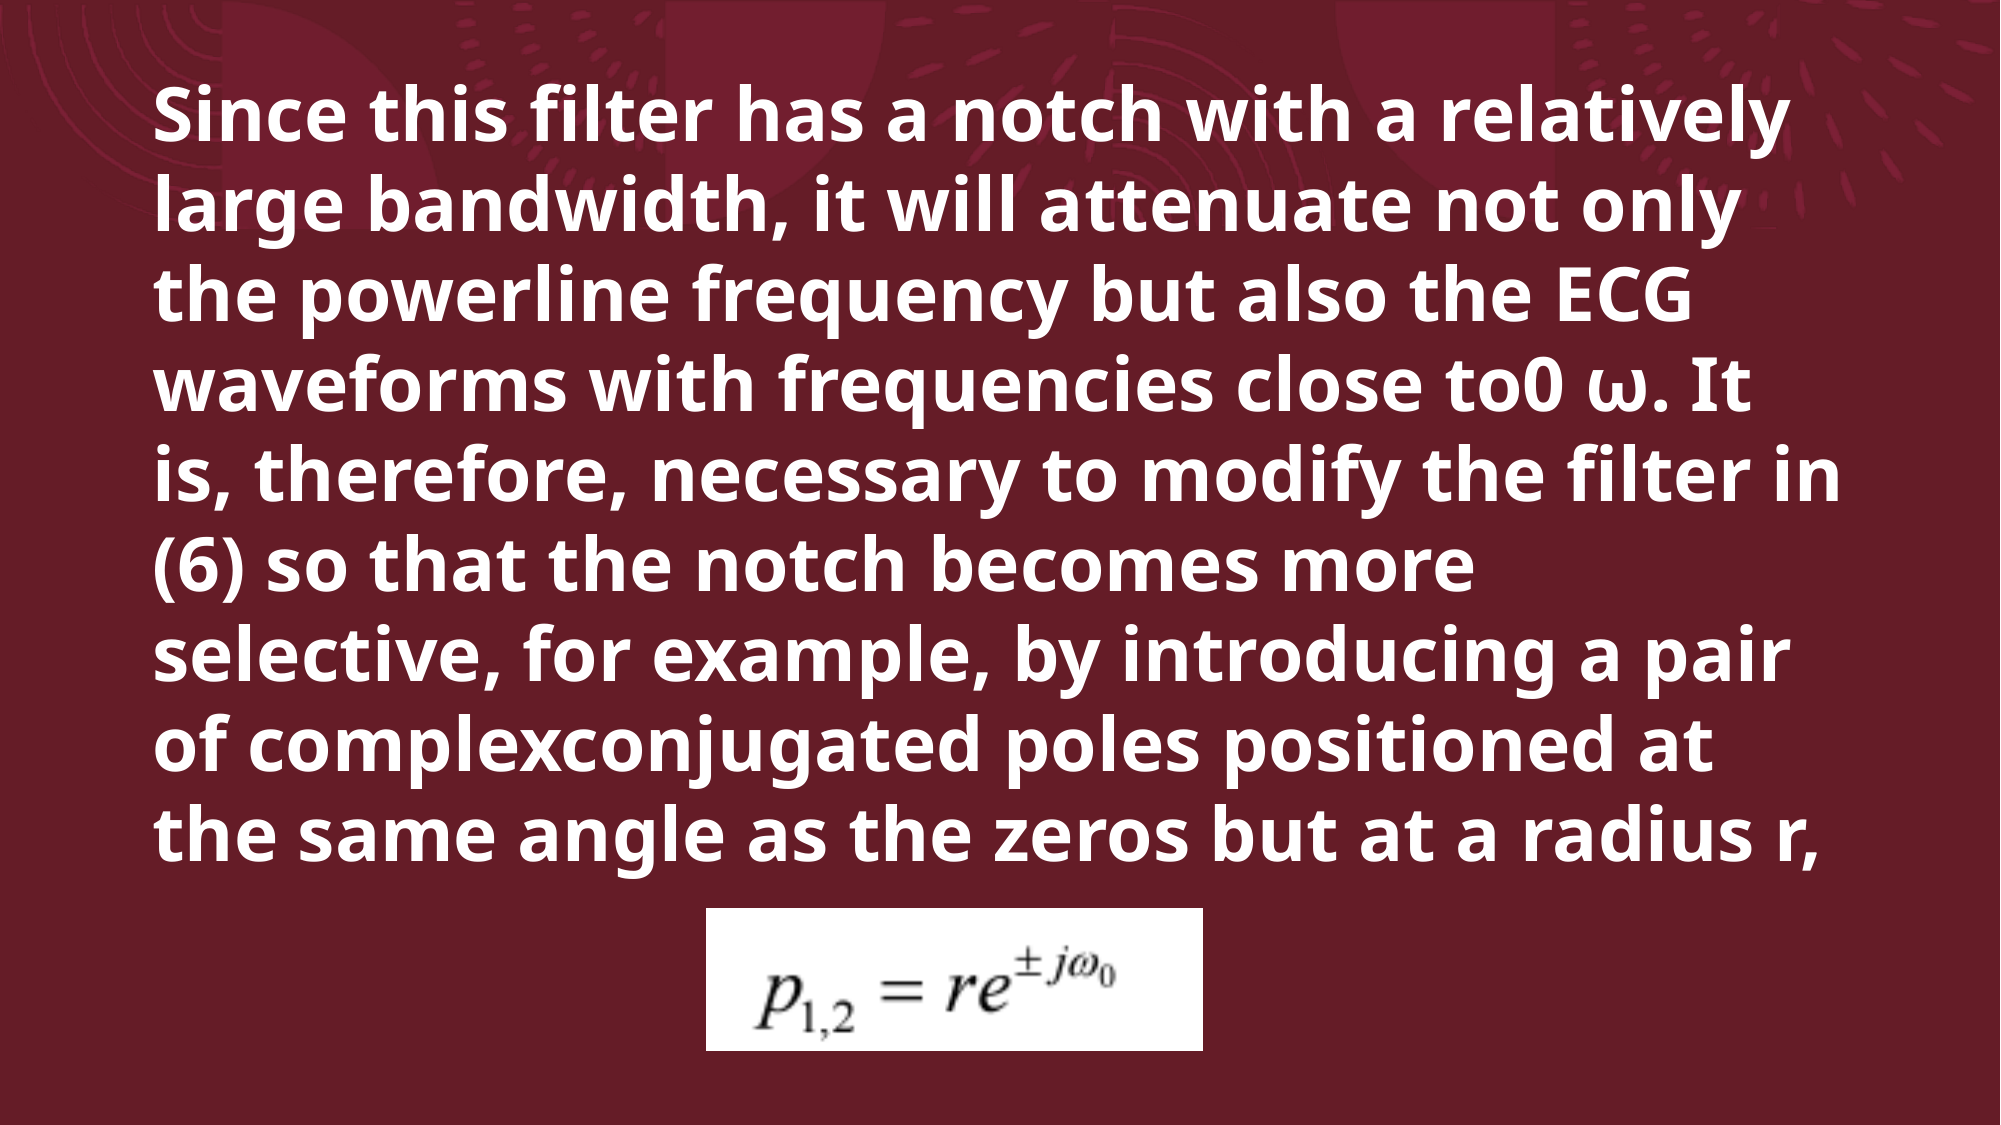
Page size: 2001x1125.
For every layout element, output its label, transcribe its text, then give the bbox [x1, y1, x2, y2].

picture [706, 908, 1203, 1051]
title Since this filter has a notch with a relatively large bandwidth, it will attenuate not only the powerline frequency but also the ECG waveforms with frequencies close to0 ω. It is, therefore, necessary to modify the filter in (6) so that the notch becomes more selective, for example, by introducing a pair of complexconjugated poles positioned at the same angle as the zeros but at a radius r, [137, 340, 1863, 602]
